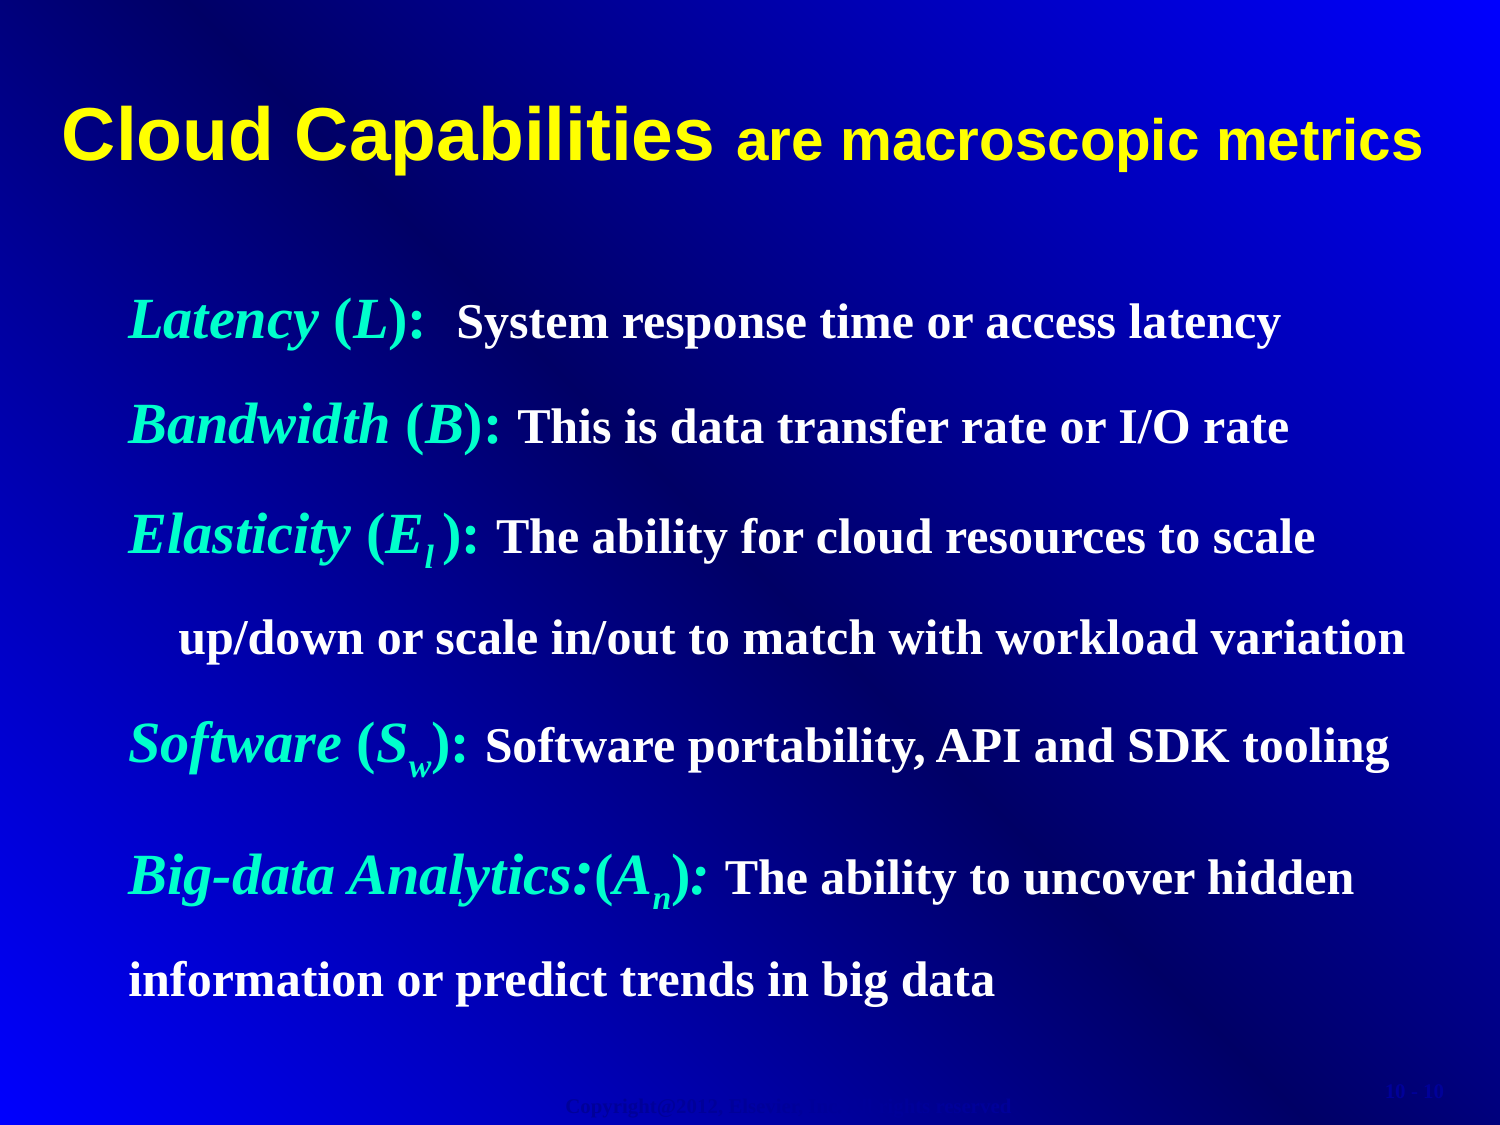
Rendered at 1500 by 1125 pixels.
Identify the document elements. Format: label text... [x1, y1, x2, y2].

text_box Cloud Capabilities are macroscopic metrics Latency (L): System response time or access latency Bandwidth (B): This is data transfer rate or I/O rate Elasticity (El ): The ability for cloud resources to scale up/down or scale in/out to match with workload variation Software (Sw): Software portability, API and SDK tooling Big-data Analytics:(An): The ability to uncover hidden information or predict trends in big data [47, 78, 1500, 1014]
